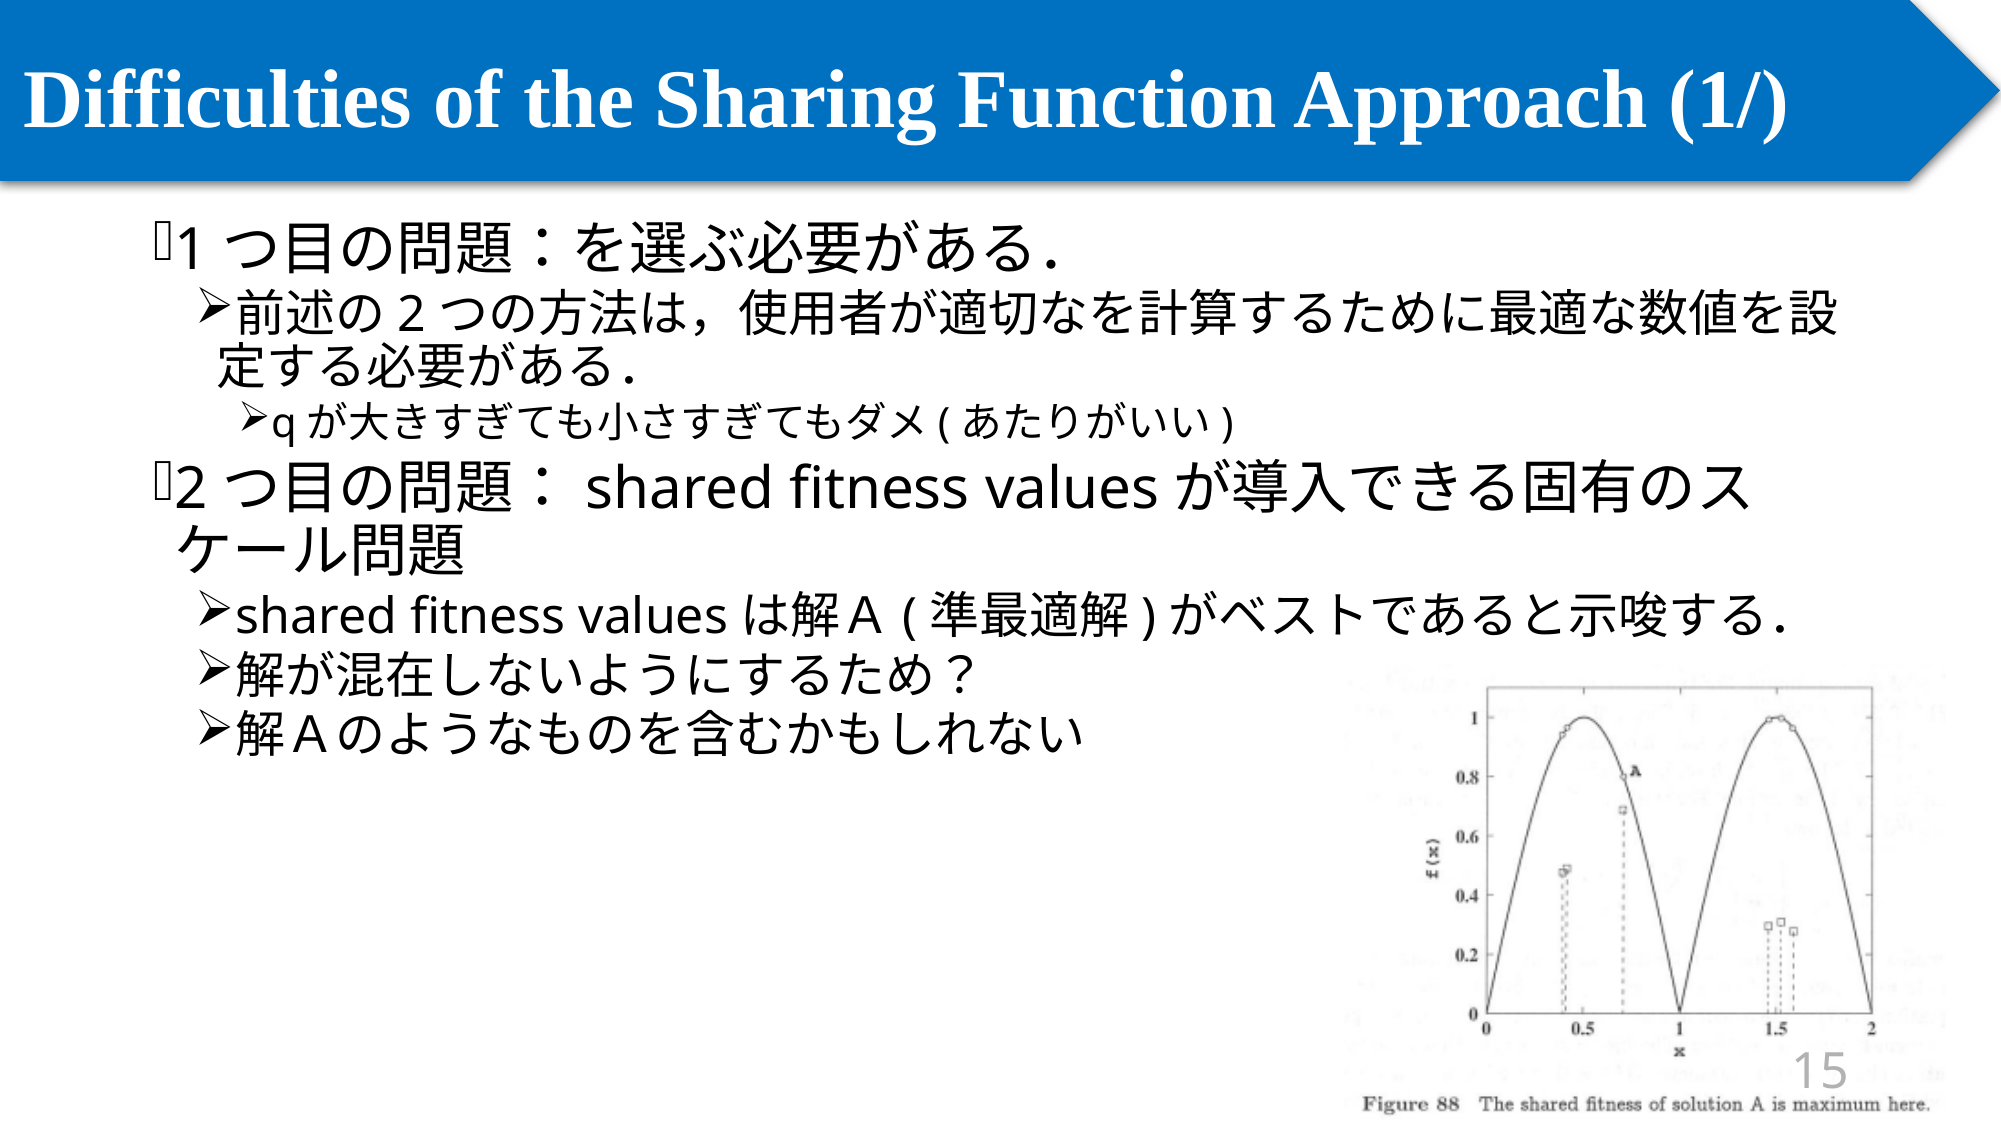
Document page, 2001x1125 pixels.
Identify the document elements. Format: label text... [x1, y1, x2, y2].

picture [1344, 664, 1946, 1125]
title Difficulties of the Sharing Function Approach (1/) [8, 10, 2000, 192]
